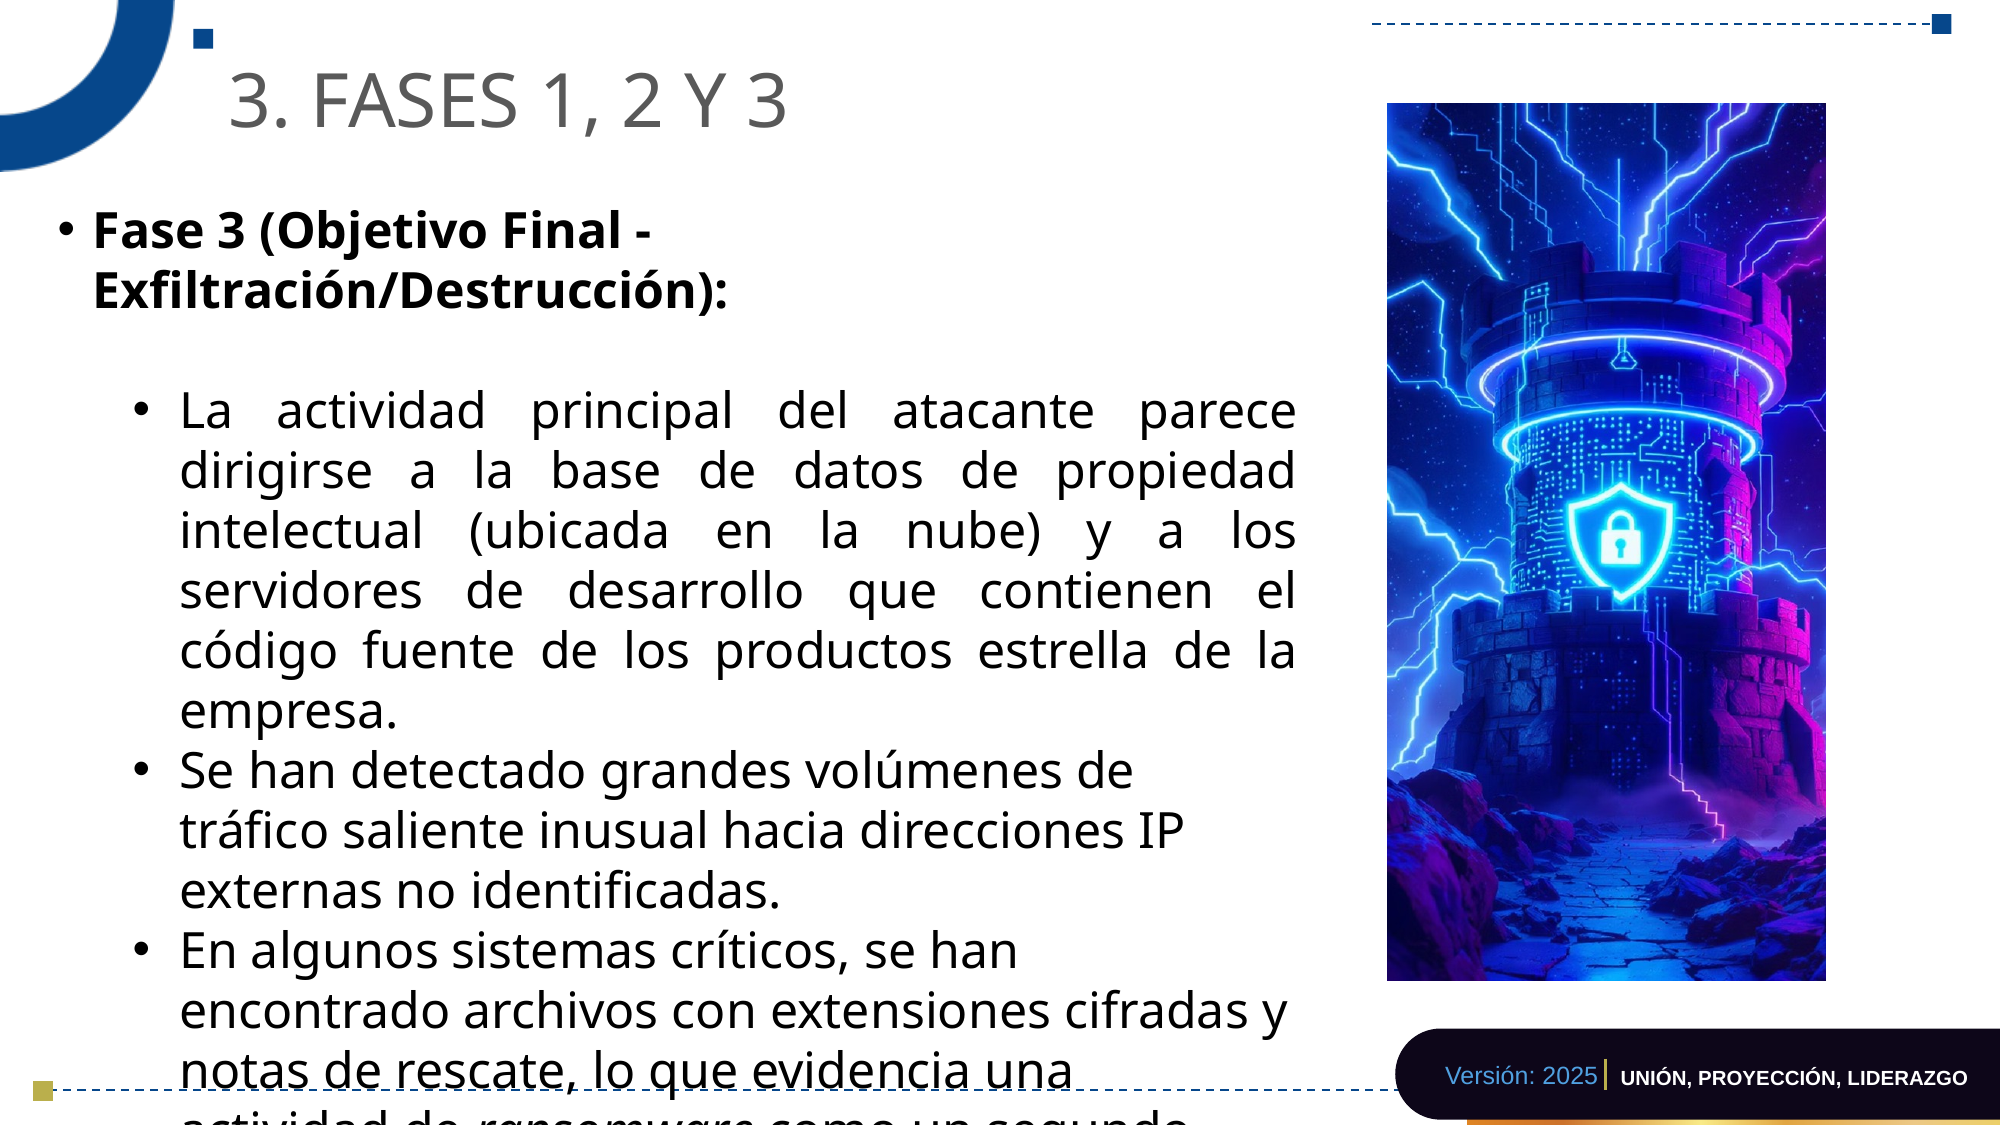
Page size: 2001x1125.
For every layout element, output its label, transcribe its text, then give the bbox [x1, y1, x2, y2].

picture [1387, 103, 1827, 982]
picture [1467, 1120, 2000, 1125]
text_box Fase 3 (Objetivo Final - Exfiltración/Destrucción): La actividad principal del atacante parece dirigirse a la base de datos de propiedad intelectual (ubicada en la nube) y a los servidores de desarrollo que contienen el código fuente de los productos estrella de la empresa. Se han detectado grandes volúmenes de tráfico saliente inusual hacia direcciones IP externas no identificadas. En algunos sistemas críticos, se han encontrado archivos con extensiones cifradas y notas de rescate, lo que evidencia una actividad de ransomware como un segundo vector de ataque o distracción. [42, 191, 1314, 1125]
text_box 3. FASES 1, 2 Y 3 [213, 55, 1962, 153]
picture [0, 0, 175, 172]
